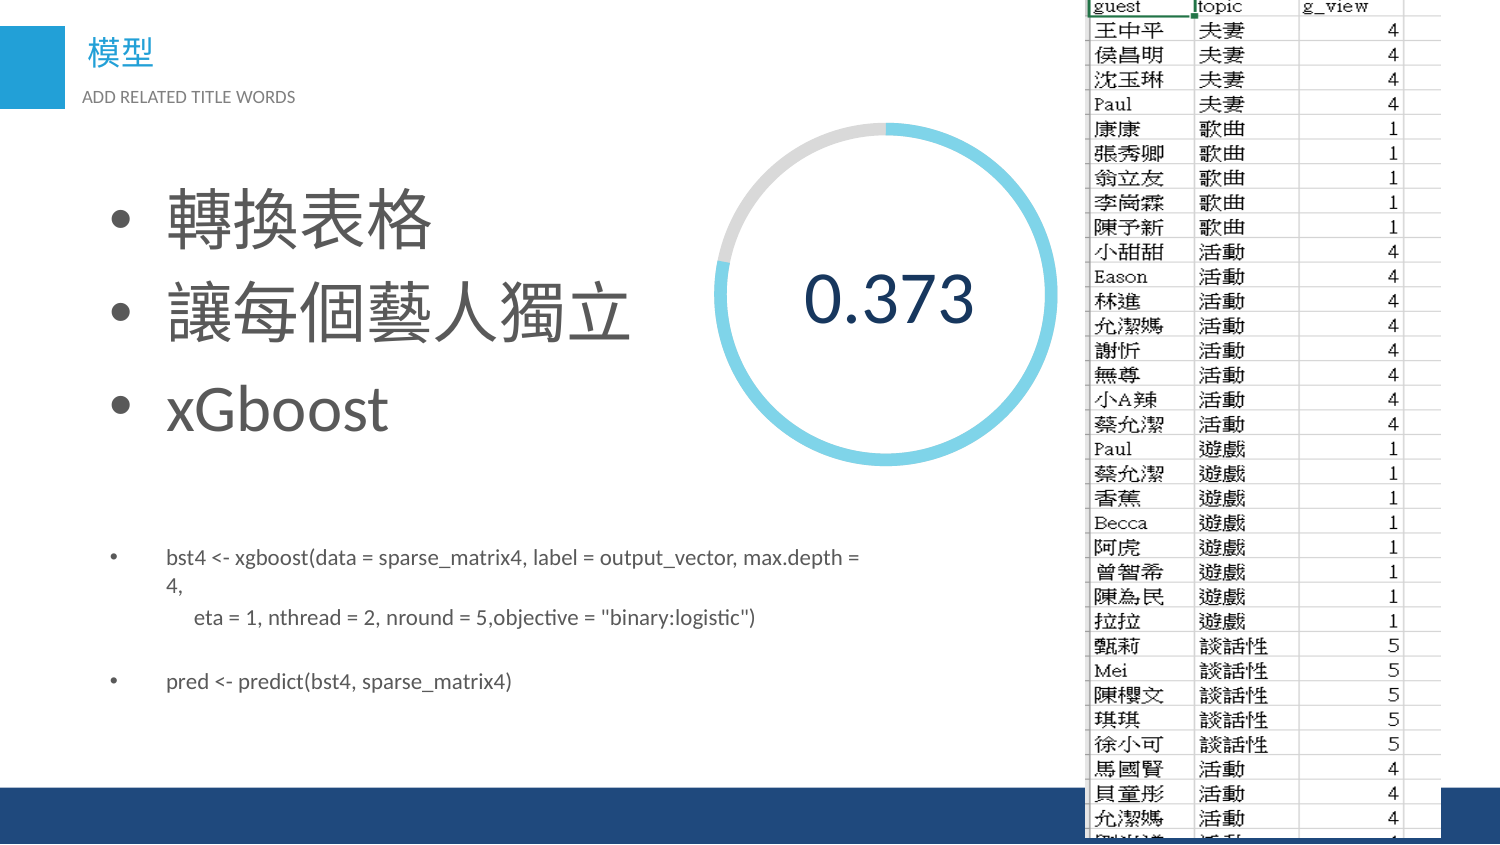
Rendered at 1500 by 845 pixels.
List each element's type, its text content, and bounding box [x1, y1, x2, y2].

picture [1085, 0, 1442, 839]
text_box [720, 128, 1052, 461]
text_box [0, 26, 406, 114]
list 轉換表格 讓每個藝人獨立 xGboost bst4 <- xgboost(data = sparse_matrix4, label = output_vector, max.depth = 4, eta = 1, nthread = 2, nround = 5,objective = "binary:logistic") pred <- predict(bst4, sparse_matrix4) [94, 170, 893, 747]
